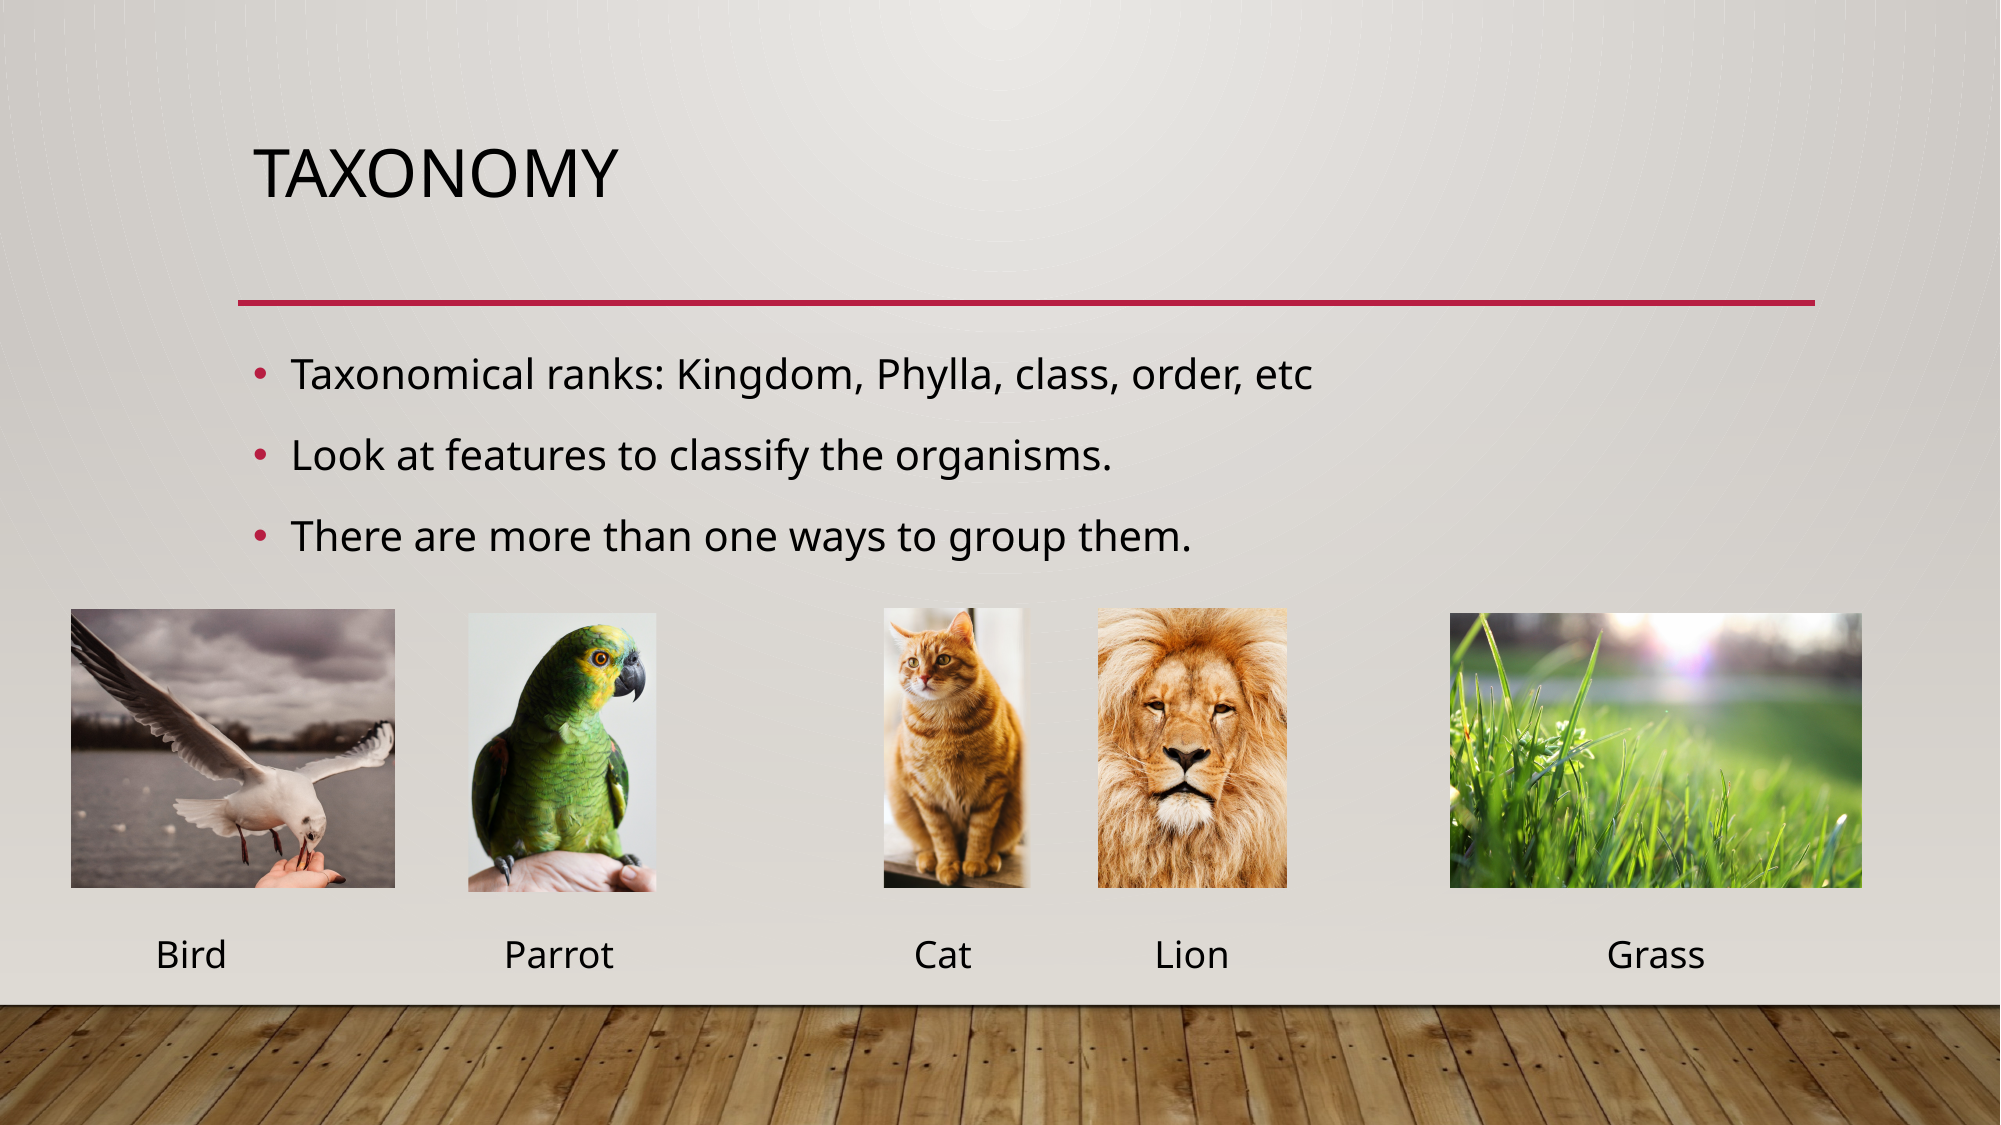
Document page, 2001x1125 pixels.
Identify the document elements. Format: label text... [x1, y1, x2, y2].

picture [70, 608, 396, 888]
picture [883, 608, 1031, 888]
text_box Cat [898, 923, 987, 983]
title Taxonomy [238, 131, 1814, 305]
list Taxonomical ranks: Kingdom, Phylla, class, order, etc Look at features to classify the organisms. There are more than one ways to group them. [238, 330, 1814, 897]
picture [0, 1005, 2000, 1125]
text_box Bird [140, 923, 243, 983]
text_box Lion [1139, 923, 1245, 983]
text_box Parrot [489, 923, 629, 983]
picture [1097, 608, 1287, 888]
picture [468, 613, 657, 893]
text_box Grass [1591, 923, 1721, 983]
picture [1450, 613, 1862, 888]
